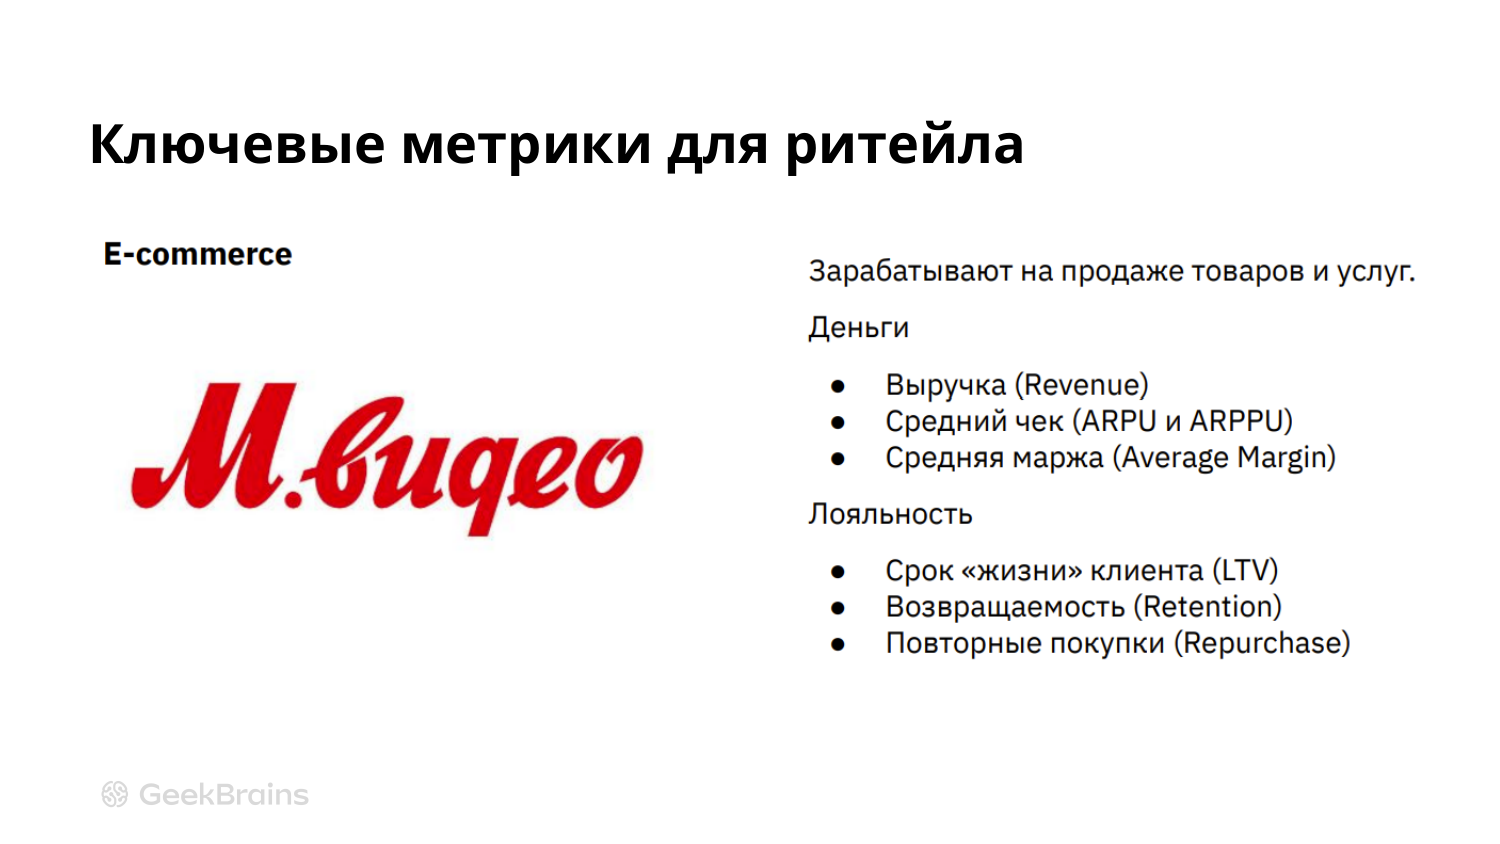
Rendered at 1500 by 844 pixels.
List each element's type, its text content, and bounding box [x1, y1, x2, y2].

title Ключевые метрики для ритейла [88, 118, 1412, 222]
picture [88, 767, 322, 822]
picture [88, 222, 1437, 705]
